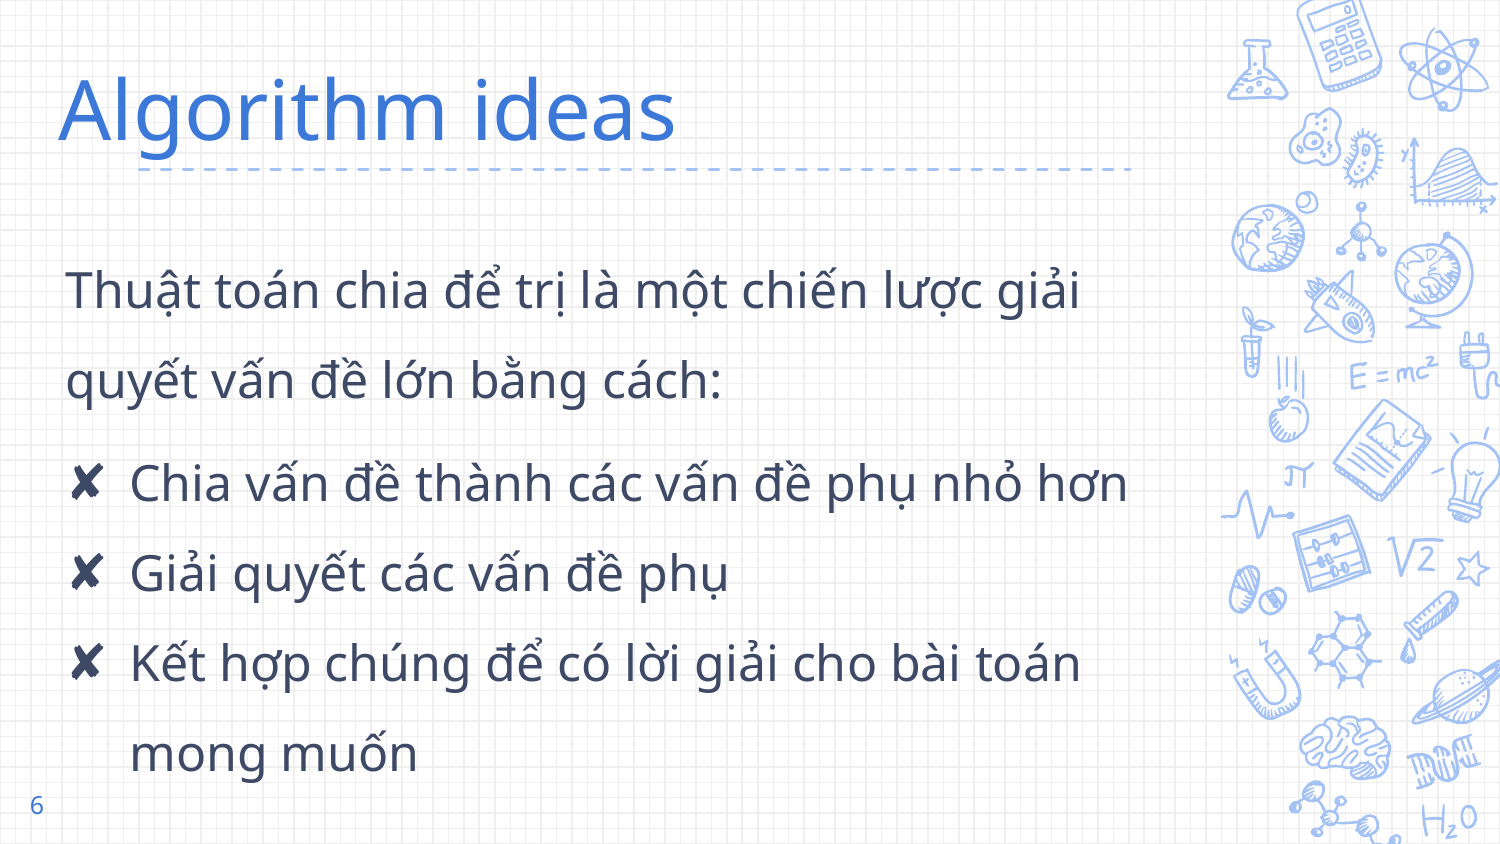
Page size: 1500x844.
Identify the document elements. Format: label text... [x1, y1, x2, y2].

list Thuật toán chia để trị là một chiến lược giải quyết vấn đề lớn bằng cách: Chia vấn đề thành các vấn đề phụ nhỏ hơn Giải quyết các vấn đề phụ Kết hợp chúng để có lời giải cho bài toán mong muốn [39, 213, 1225, 692]
title Algorithm ideas [0, 31, 763, 172]
slide_number 6 [14, 774, 105, 840]
